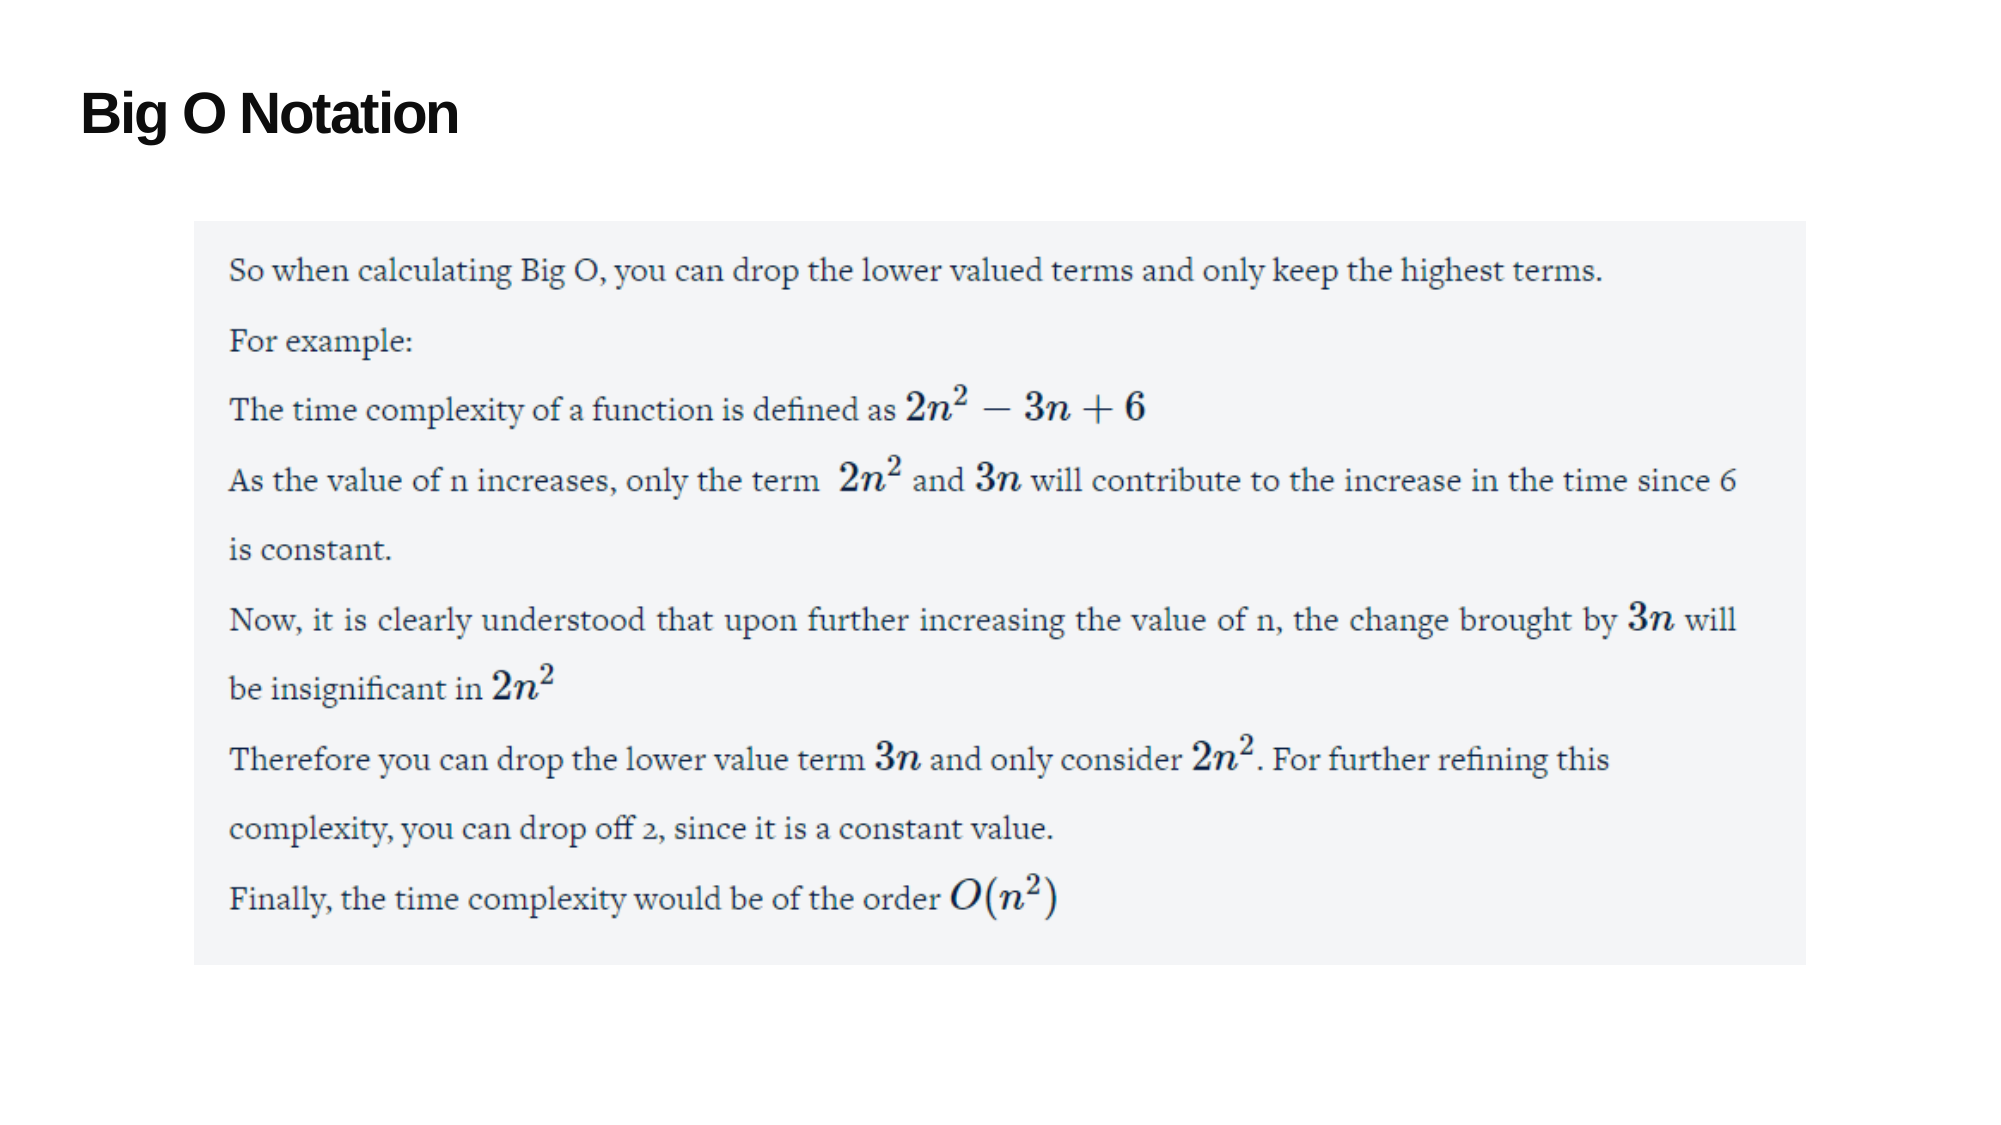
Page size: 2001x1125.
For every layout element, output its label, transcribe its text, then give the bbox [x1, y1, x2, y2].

picture [194, 221, 1806, 965]
text_box Big O Notation [80, 74, 922, 145]
